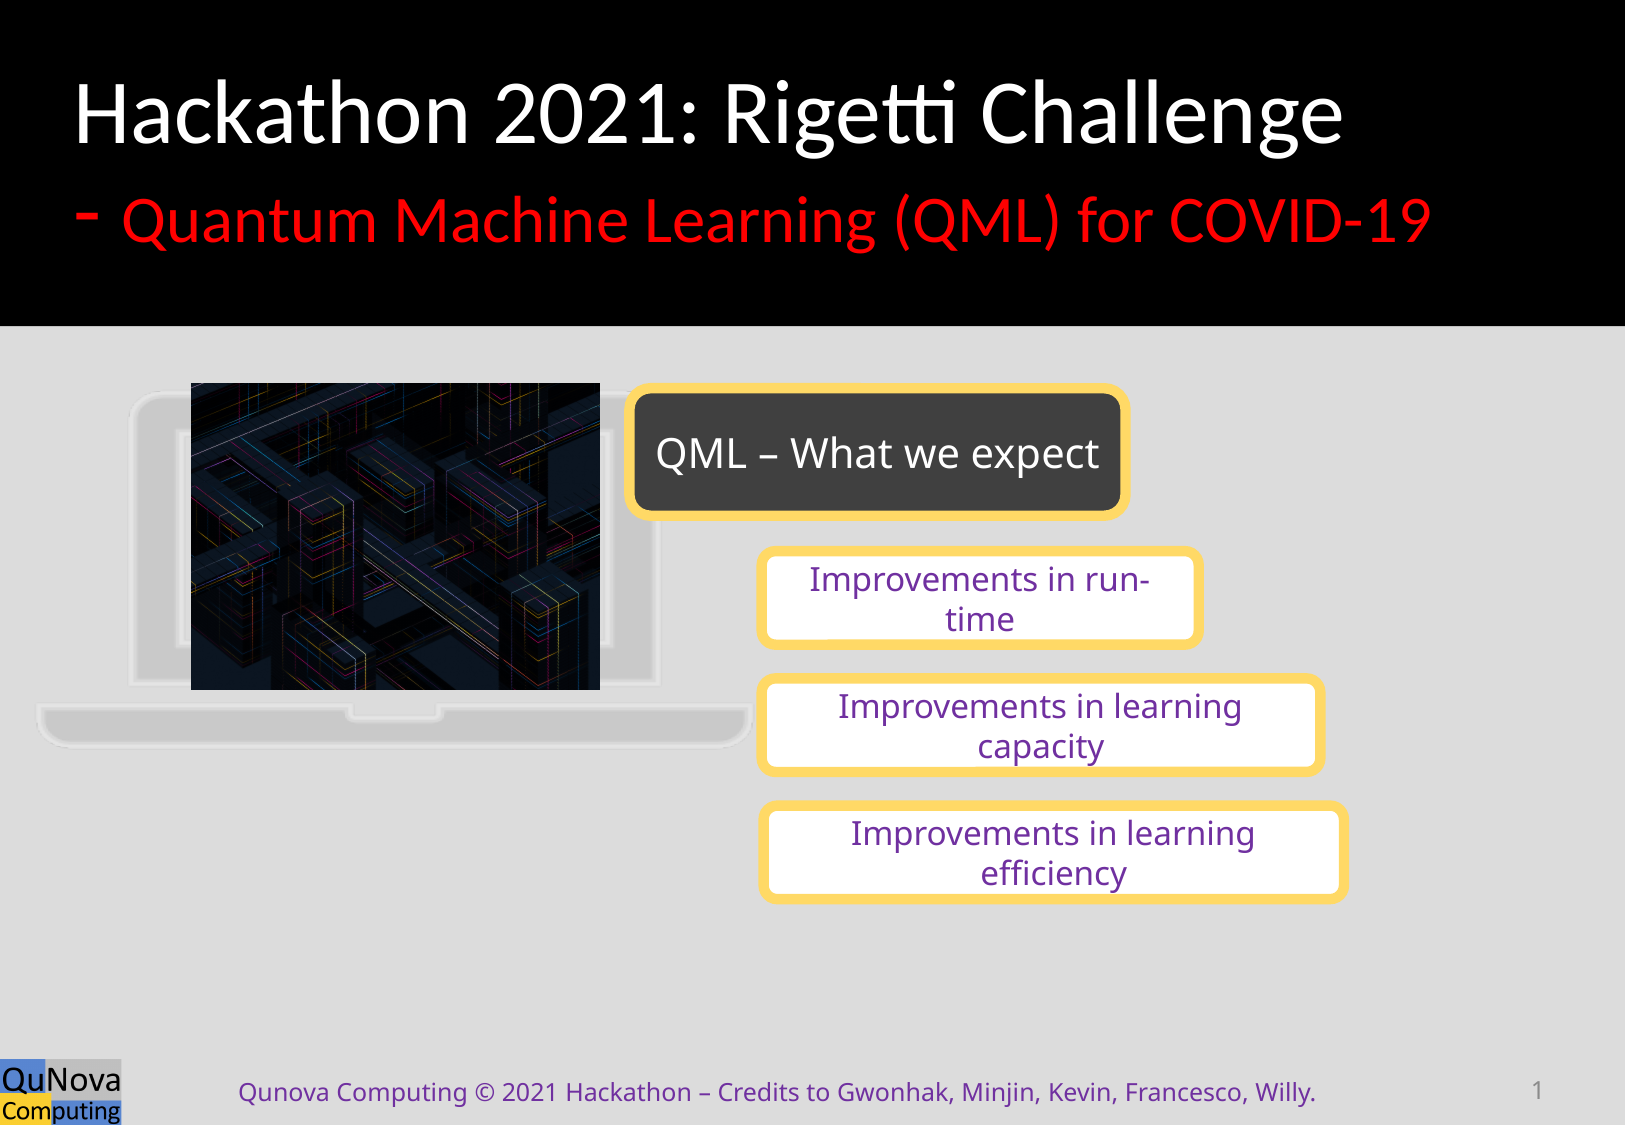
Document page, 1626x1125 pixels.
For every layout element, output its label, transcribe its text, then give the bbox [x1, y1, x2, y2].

slide_number 1 [1406, 1072, 1560, 1111]
text_box Improvements in run-time [764, 550, 1200, 646]
footer Qunova Computing © 2021 Hackathon – Credits to Gwonhak, Minjin, Kevin, Francesco, Willy. [174, 1072, 1382, 1111]
title Hackathon 2021: Rigetti Challenge - Quantum Machine Learning (QML) for COVID-19 [0, 0, 1625, 327]
text_box Improvements in learning capacity [760, 677, 1322, 774]
picture [26, 358, 764, 760]
text_box QML – What we expect [764, 387, 1127, 517]
text_box Improvements in learning efficiency [762, 804, 1346, 901]
